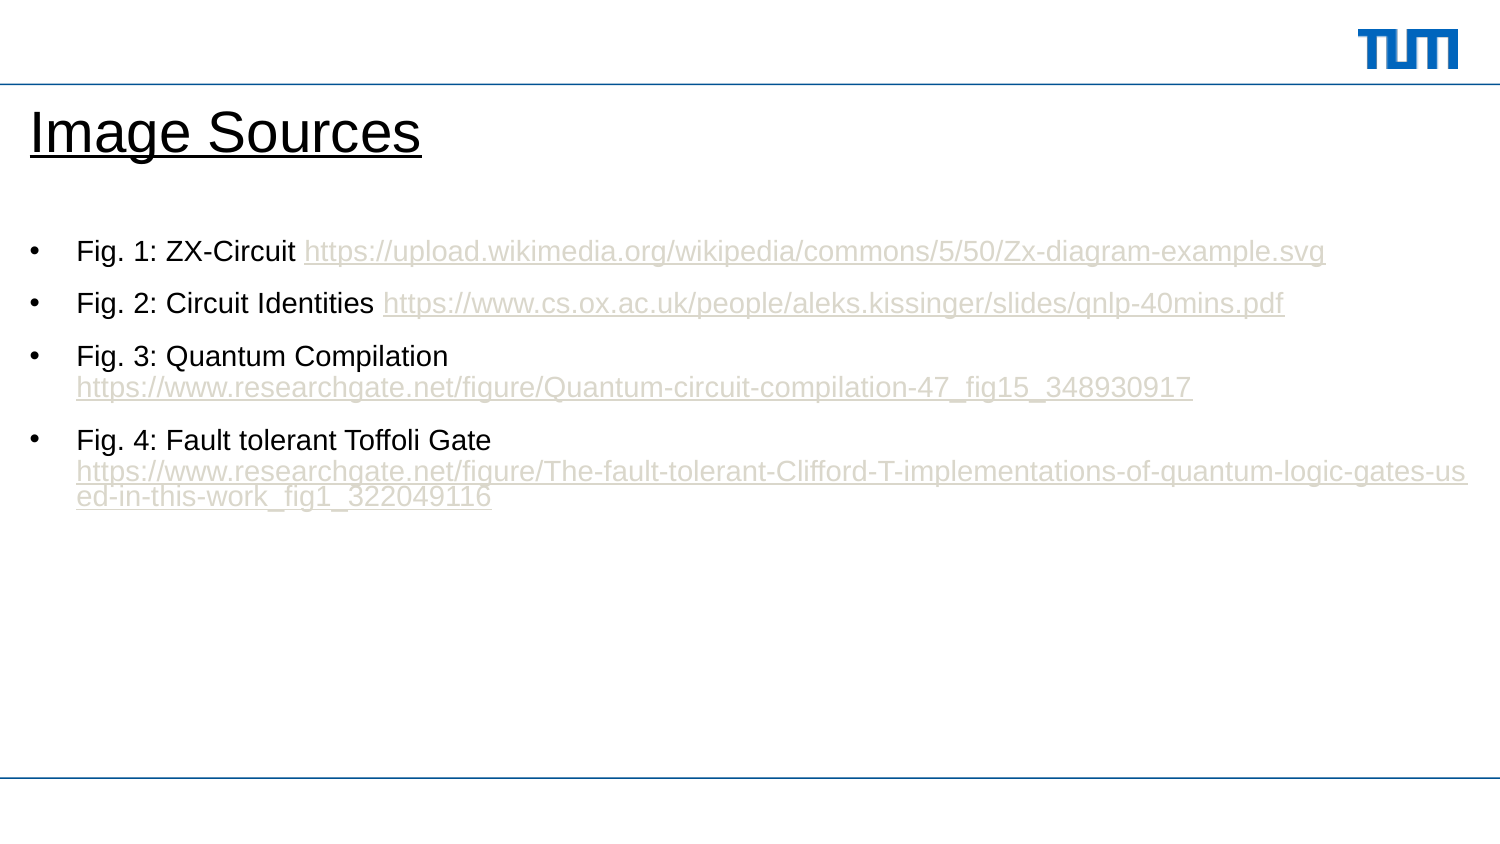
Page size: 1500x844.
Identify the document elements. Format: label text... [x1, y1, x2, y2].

title Image Sources [29, 89, 1477, 178]
list Fig. 1: ZX-Circuit https://upload.wikimedia.org/wikipedia/commons/5/50/Zx-diagram-example.svg Fig. 2: Circuit Identities https://www.cs.ox.ac.uk/people/aleks.kissinger/slides/qnlp-40mins.pdf Fig. 3: Quantum Compilation https://www.researchgate.net/figure/Quantum-circuit-compilation-47_fig15_348930917 Fig. 4: Fault tolerant Toffoli Gate https://www.researchgate.net/figure/The-fault-tolerant-Clifford-T-implementations-of-quantum-logic-gates-used-in-this-work_fig1_322049116 [29, 236, 1477, 739]
picture [1358, 29, 1458, 69]
